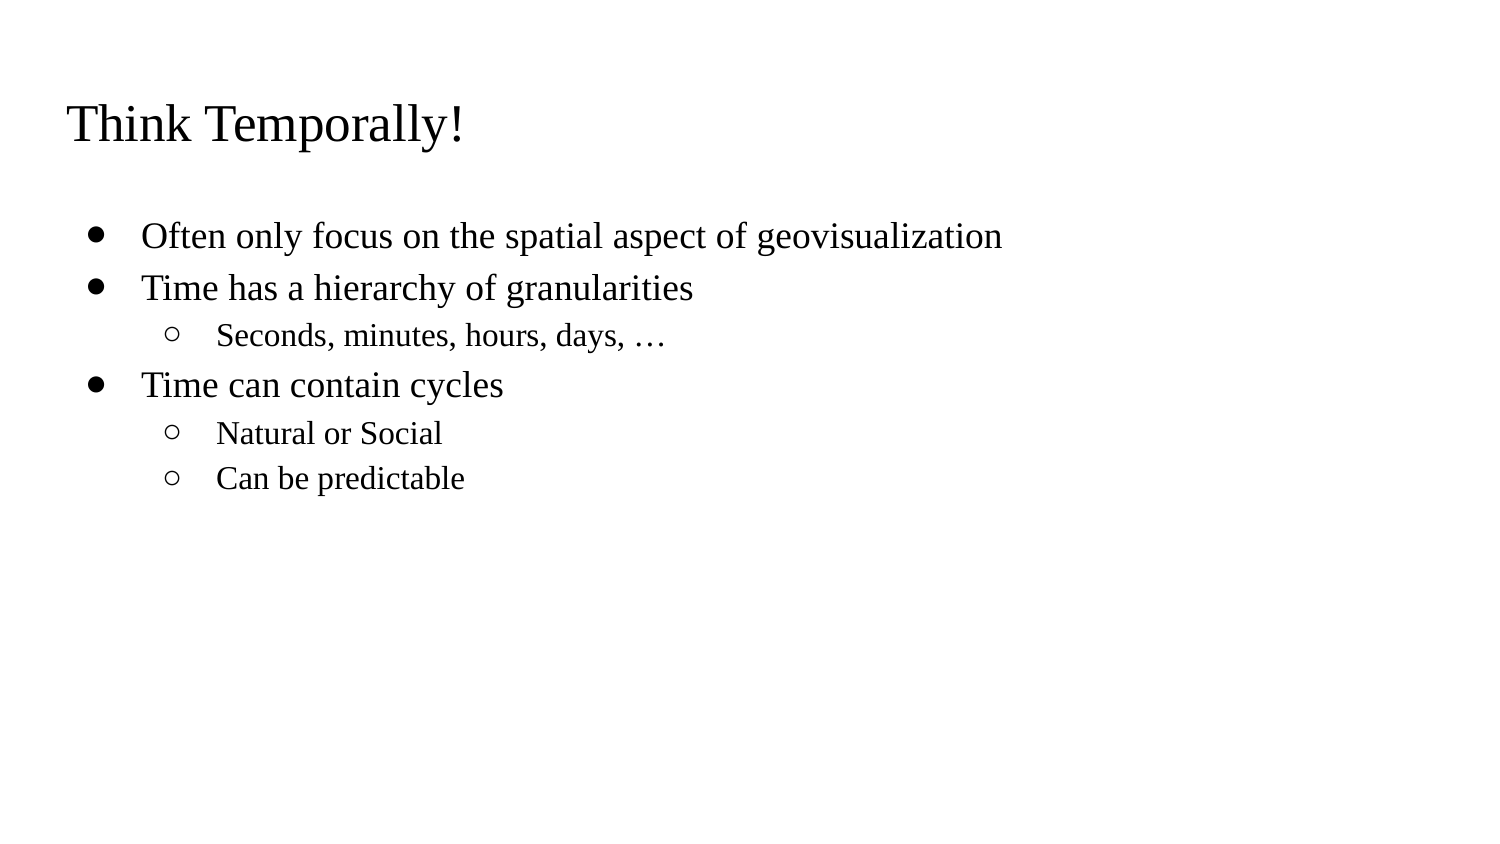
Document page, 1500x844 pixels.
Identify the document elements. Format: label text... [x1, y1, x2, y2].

title Think Temporally! [51, 72, 1449, 167]
list Often only focus on the spatial aspect of geovisualization Time has a hierarchy of granularities Seconds, minutes, hours, days, … Time can contain cycles Natural or Social Can be predictable [51, 189, 1449, 750]
